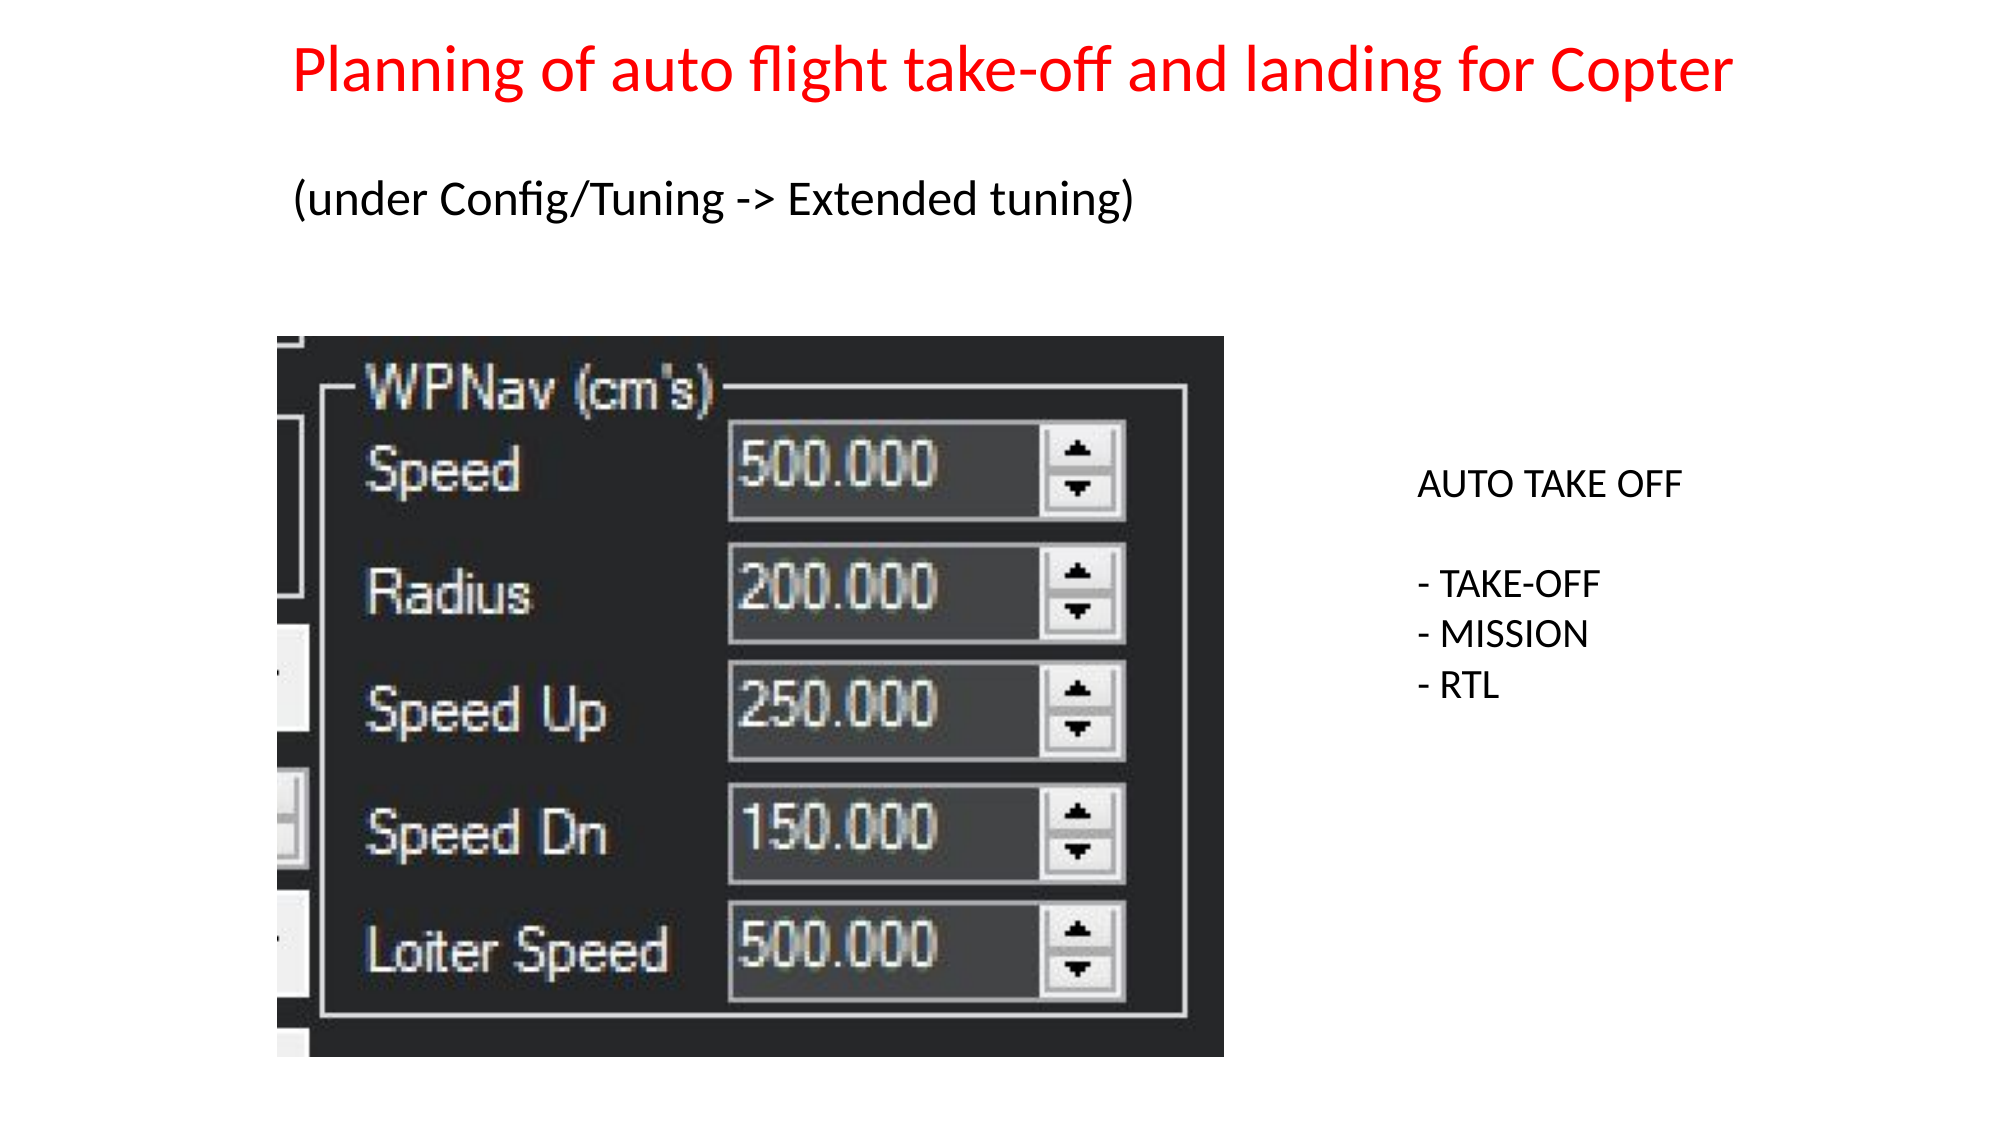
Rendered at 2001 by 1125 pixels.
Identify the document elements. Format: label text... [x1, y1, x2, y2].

text_box AUTO TAKE OFF - TAKE-OFF - MISSION - RTL [1402, 448, 1699, 714]
picture [277, 336, 1224, 1057]
text_box Planning of auto flight take-off and landing for Copter (under Config/Tuning -> Extended tuning) [277, 17, 1754, 233]
